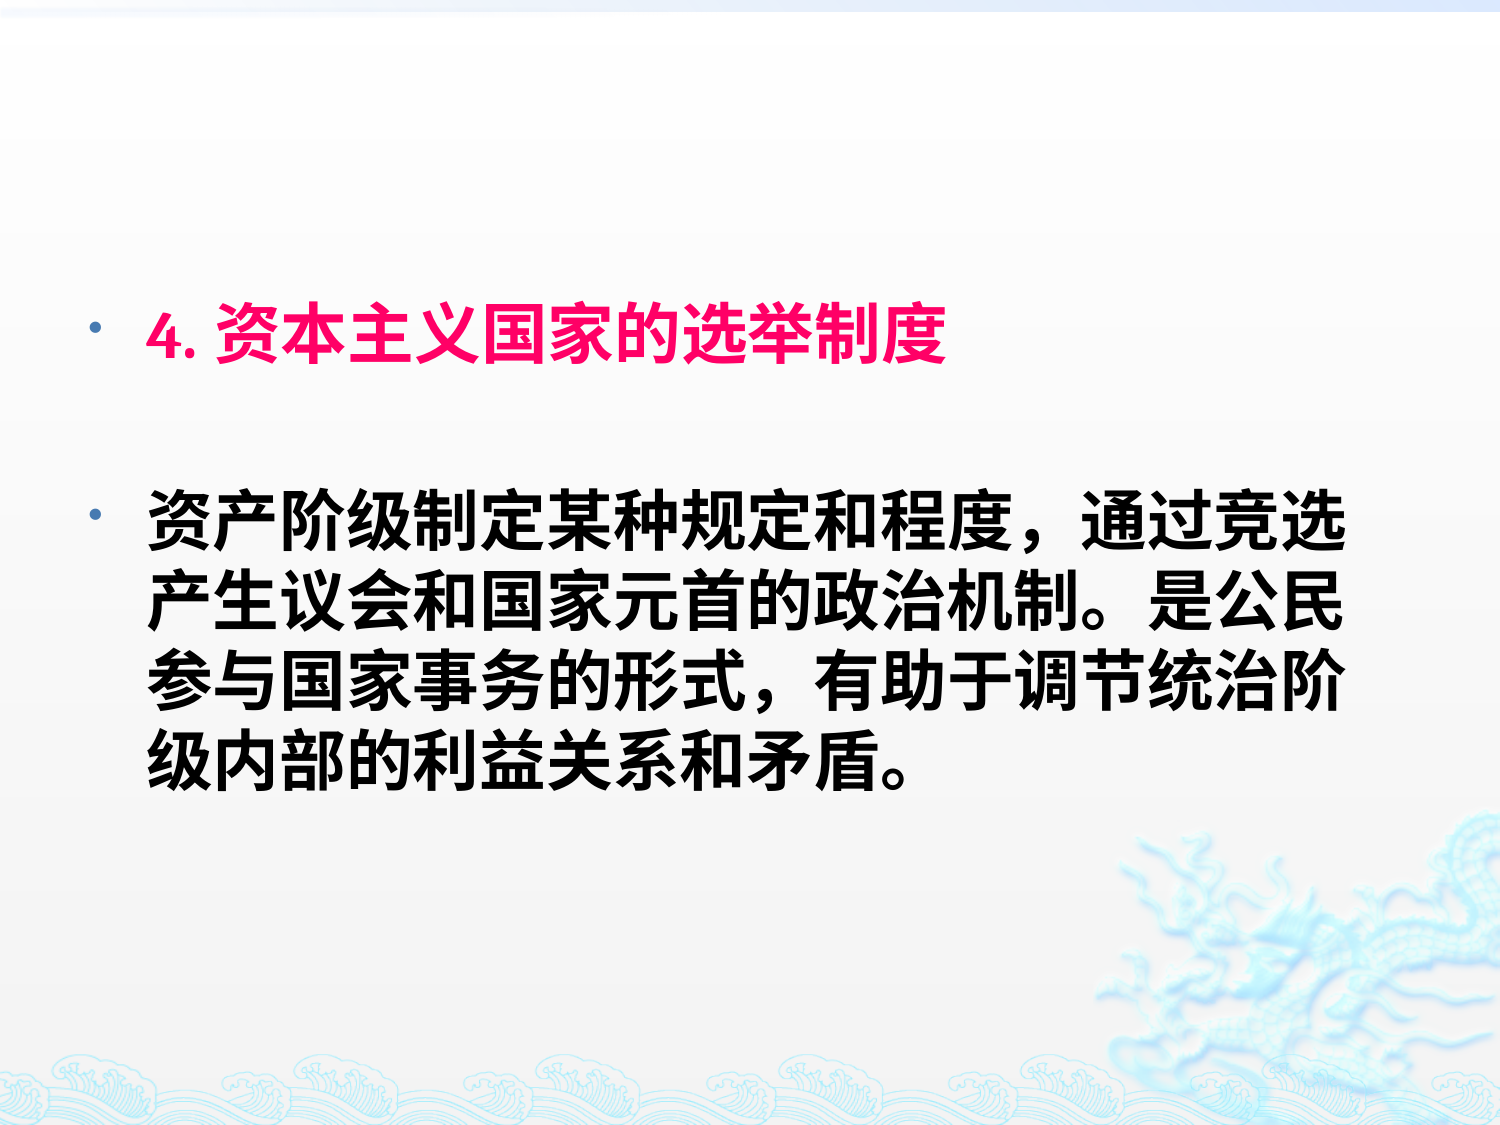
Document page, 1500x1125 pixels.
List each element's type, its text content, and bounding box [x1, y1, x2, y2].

list 4.资本主义国家的选举制度 资产阶级制定某种规定和程度，通过竞选产生议会和国家元首的政治机制。是公民参与国家事务的形式，有助于调节统治阶级内部的利益关系和矛盾。 [75, 284, 1425, 905]
